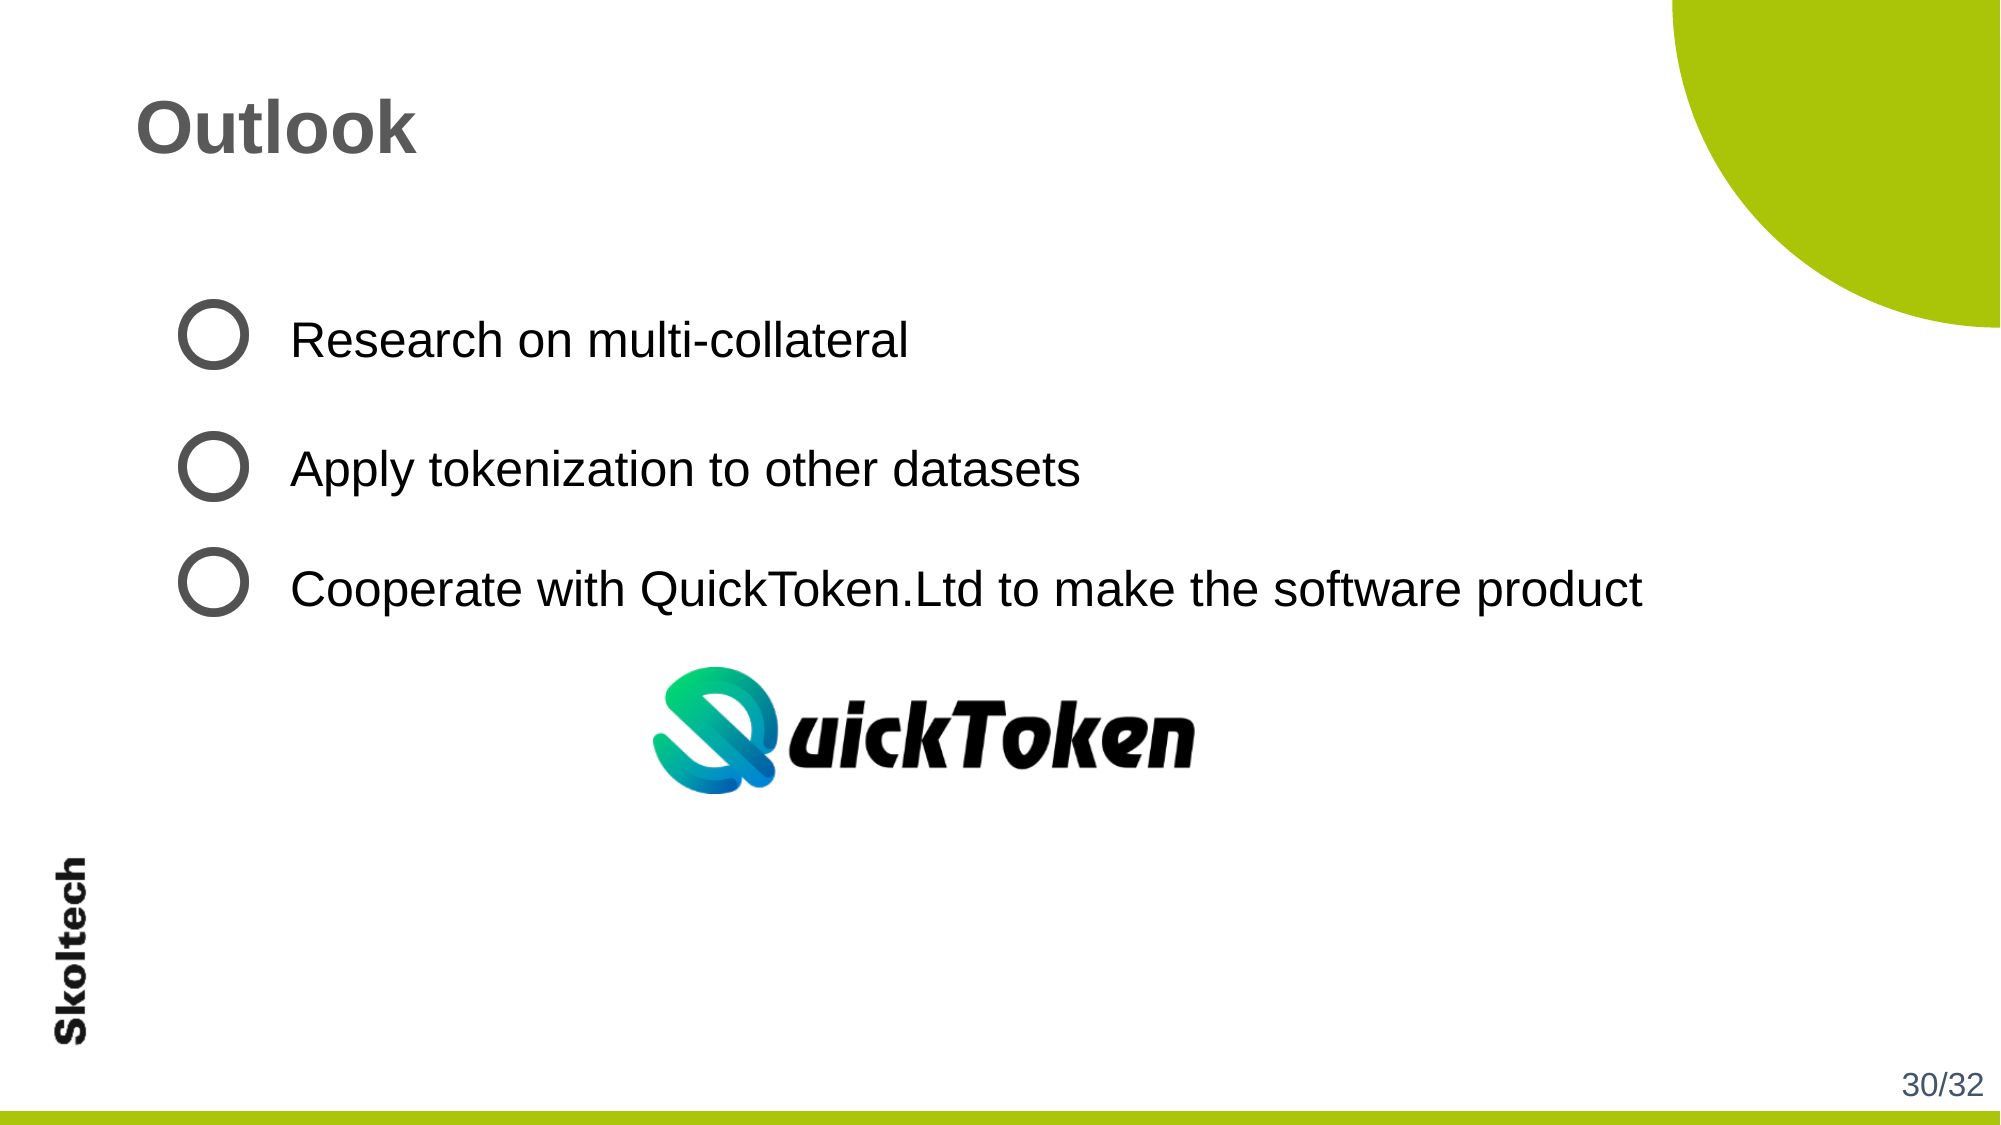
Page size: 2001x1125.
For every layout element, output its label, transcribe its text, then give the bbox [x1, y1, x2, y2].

title Outlook [0, 0, 1725, 218]
picture [178, 431, 249, 503]
text_box 30/32 [1861, 1054, 2000, 1111]
picture [178, 299, 249, 370]
picture [178, 546, 249, 618]
list Research on multi-collateral Apply tokenization to other datasets Cooperate with QuickToken.Ltd to make the software product [275, 299, 1787, 693]
picture [650, 667, 1199, 794]
picture [54, 853, 86, 1050]
